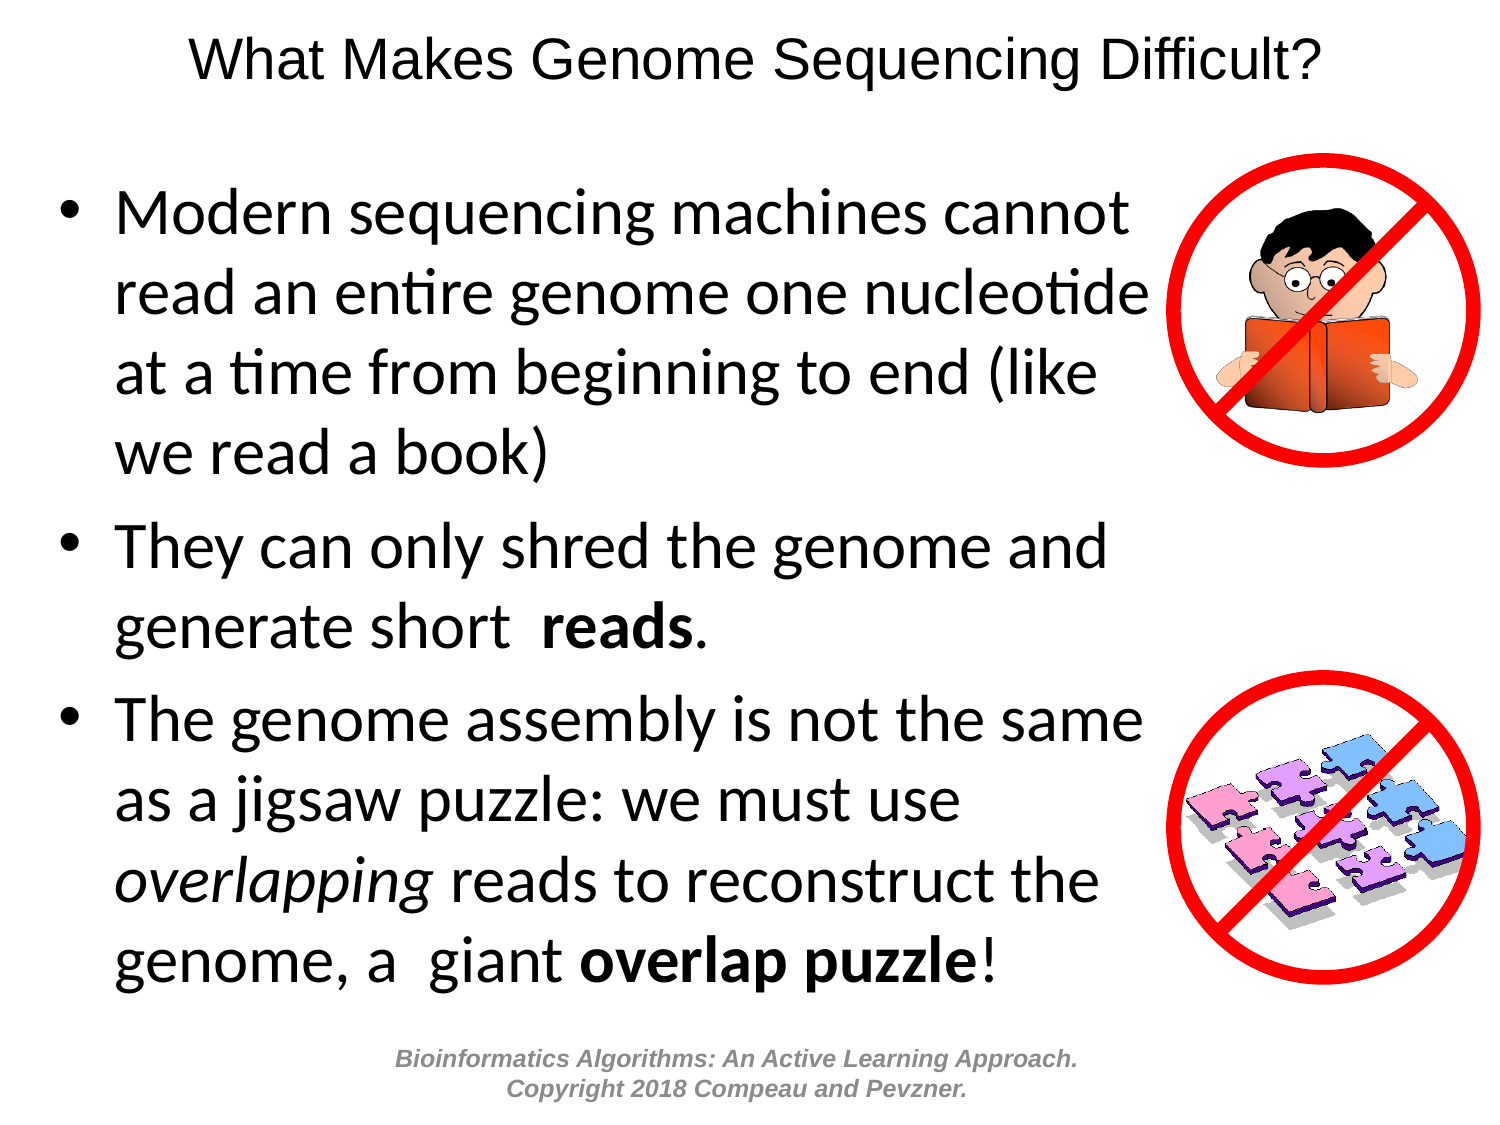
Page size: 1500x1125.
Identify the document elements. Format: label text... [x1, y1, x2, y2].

text_box What Makes Genome Sequencing Difficult? [0, 12, 1500, 100]
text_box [1217, 200, 1430, 413]
text_box [1223, 421, 1425, 461]
footer Bioinformatics Algorithms: An Active Learning Approach. Copyright 2018 Compeau and Pevzner. [324, 1042, 1150, 1103]
text_box [1227, 677, 1420, 712]
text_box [1217, 721, 1430, 934]
text_box [1235, 949, 1412, 978]
text_box [1224, 160, 1422, 198]
list Modern sequencing machines cannot read an entire genome one nucleotide at a time from beginning to end (like we read a book) They can only shred the genome and generate short reads. The genome assembly is not the same as a jigsaw puzzle: we must use overlapping reads to reconstruct the genome, a giant overlap puzzle! [43, 160, 1181, 1036]
picture [1165, 714, 1499, 941]
text_box [1432, 208, 1474, 414]
text_box [1173, 212, 1210, 409]
